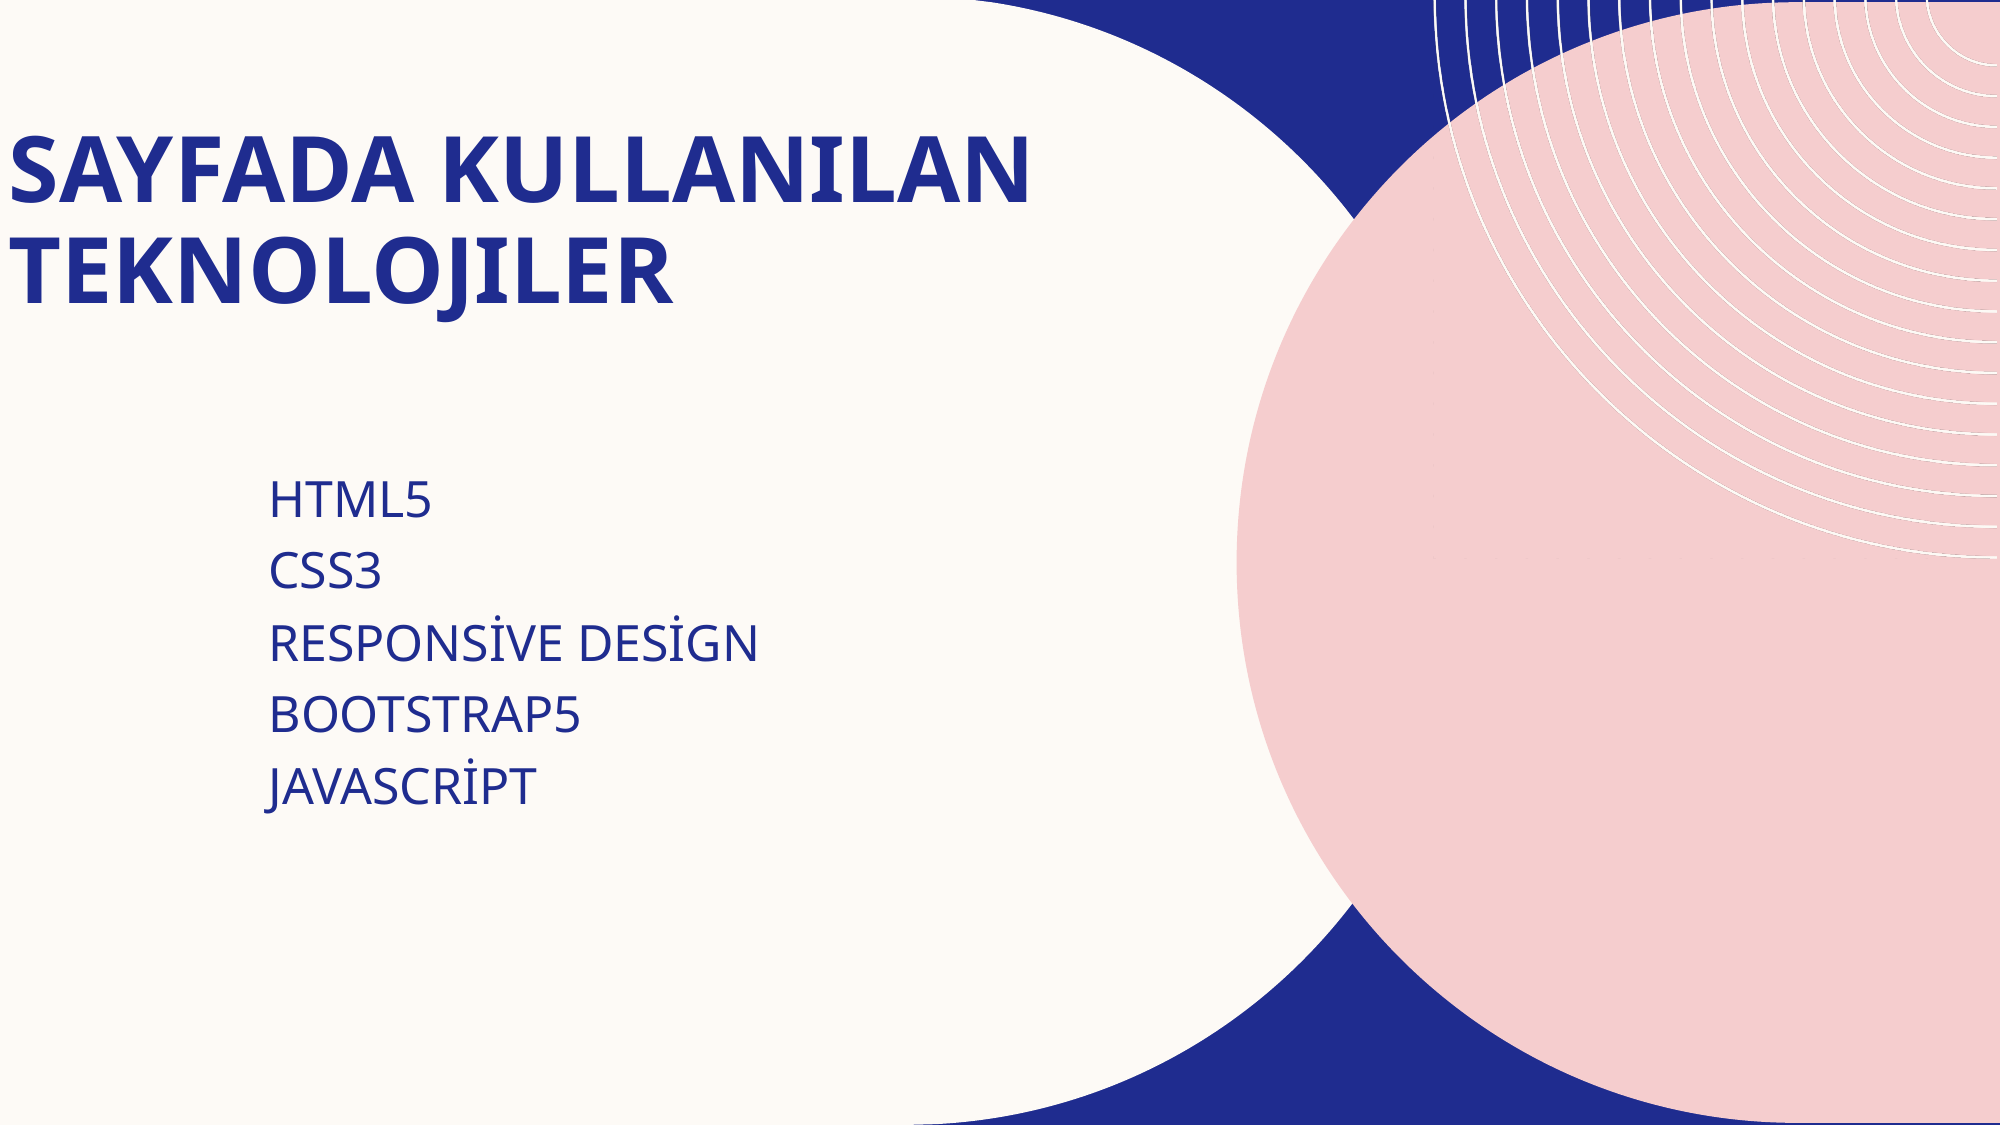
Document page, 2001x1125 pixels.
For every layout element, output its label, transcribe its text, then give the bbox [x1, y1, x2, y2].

title Sayfada kullanılan teknolojiler [0, 14, 1251, 434]
picture [1433, 0, 1997, 559]
subtitle HTML5 CSS3 RESPONSİVE DESİGN BOOTSTRAP5 JAVASCRİPT [253, 467, 938, 824]
